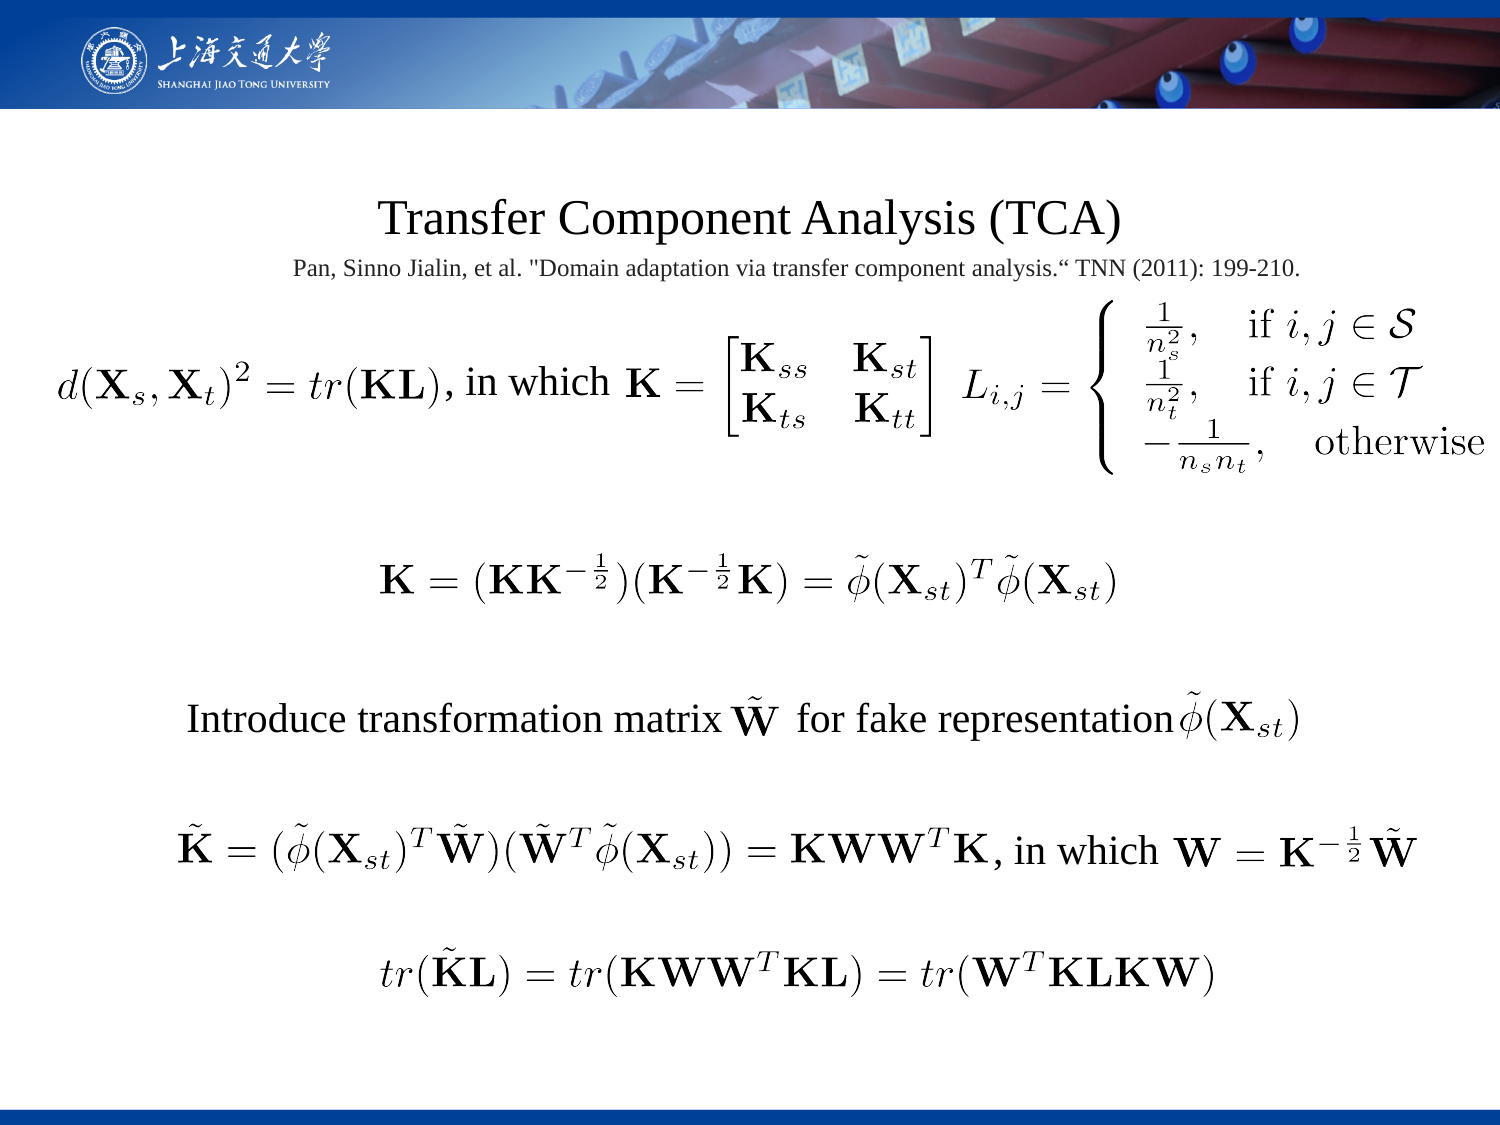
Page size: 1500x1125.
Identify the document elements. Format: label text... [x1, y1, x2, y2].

picture [380, 947, 1213, 997]
picture [178, 823, 988, 873]
picture [1173, 826, 1417, 868]
picture [58, 361, 438, 409]
text_box Transfer Component Analysis (TCA) [362, 177, 1138, 244]
text_box Pan, Sinno Jialin, et al. "Domain adaptation via transfer component analysis.“ TNN (2011): 199-210. [278, 244, 1355, 290]
picture [962, 299, 1484, 475]
text_box , in which [429, 346, 626, 411]
text_box , in which [978, 815, 1175, 881]
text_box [170, 683, 1203, 750]
picture [0, 18, 1500, 109]
picture [1180, 691, 1298, 741]
picture [626, 336, 931, 437]
picture [380, 553, 1115, 604]
